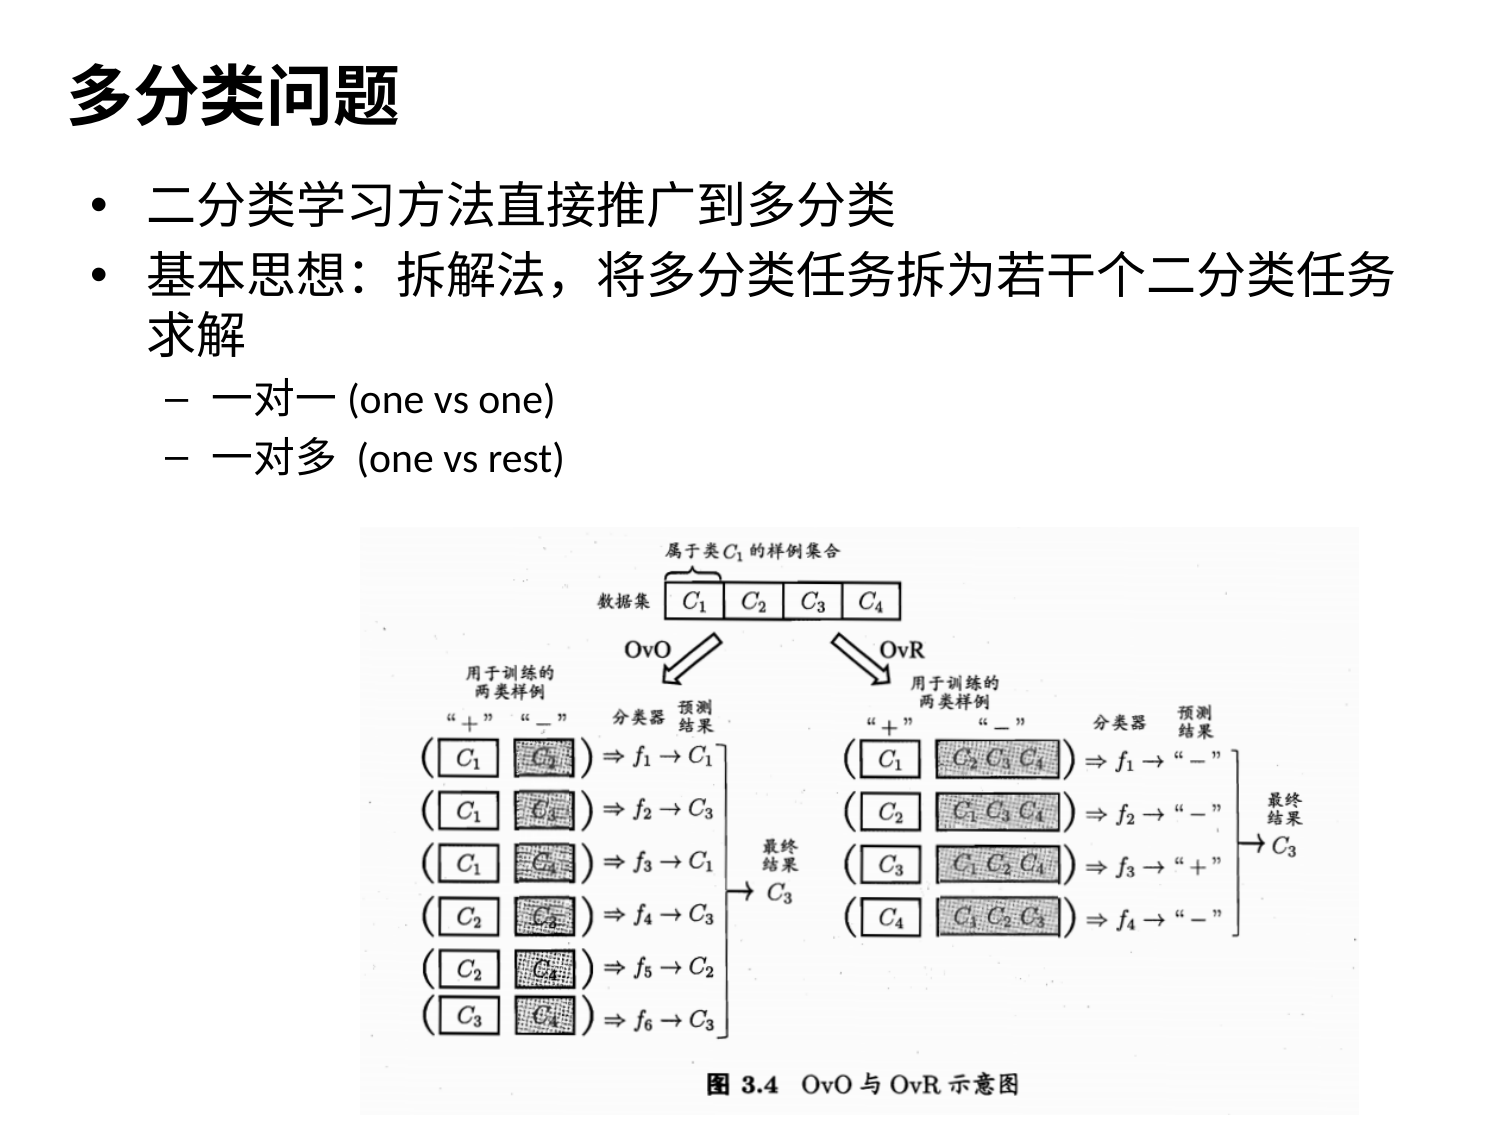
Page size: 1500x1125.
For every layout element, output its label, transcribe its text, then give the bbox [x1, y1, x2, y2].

title 多分类问题 [0, 0, 1350, 188]
list 二分类学习方法直接推广到多分类 基本思想：拆解法，将多分类任务拆为若干个二分类任务求解 一对一(one vs one) 一对多 (one vs rest) [75, 166, 1425, 492]
picture [17, 250, 518, 361]
picture [359, 526, 1360, 1115]
